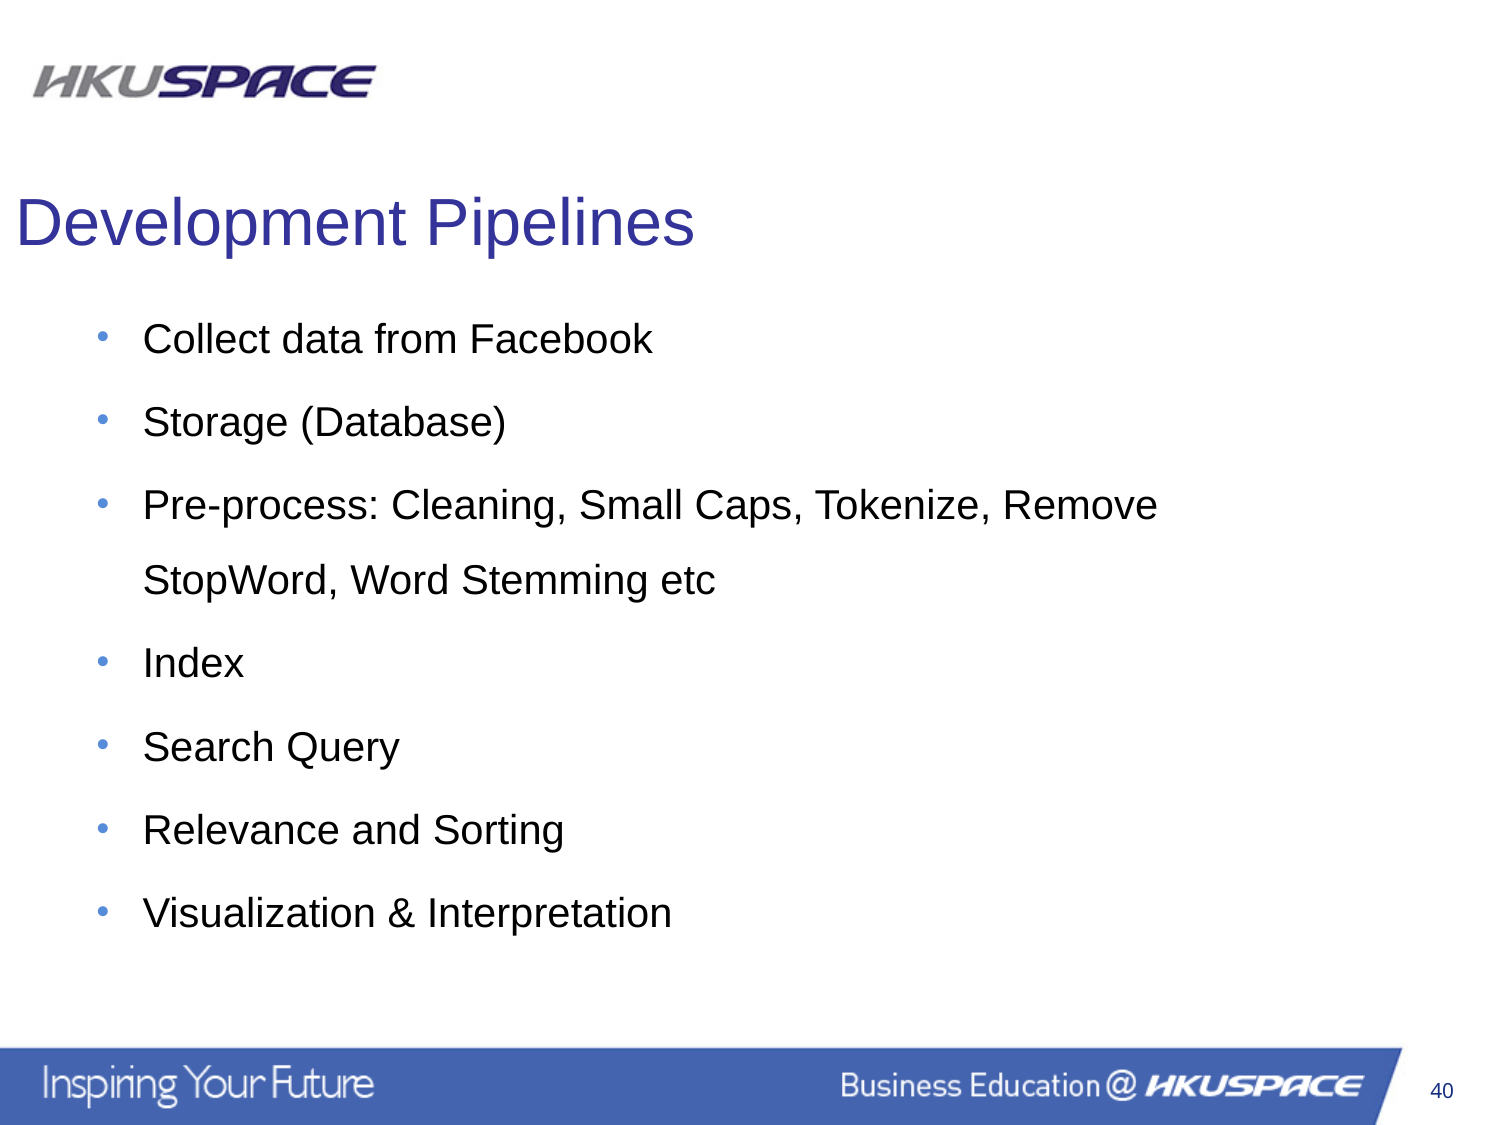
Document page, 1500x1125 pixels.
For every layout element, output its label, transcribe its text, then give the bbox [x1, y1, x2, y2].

text_box Collect data from Facebook Storage (Database) Pre-process: Cleaning, Small Caps, Tokenize, Remove StopWord, Word Stemming etc Index Search Query Relevance and Sorting Visualization & Interpretation [5, 278, 1377, 1012]
picture [0, 0, 1500, 1125]
title Development Pipelines [0, 101, 1325, 266]
slide_number 40 [1415, 1070, 1499, 1125]
